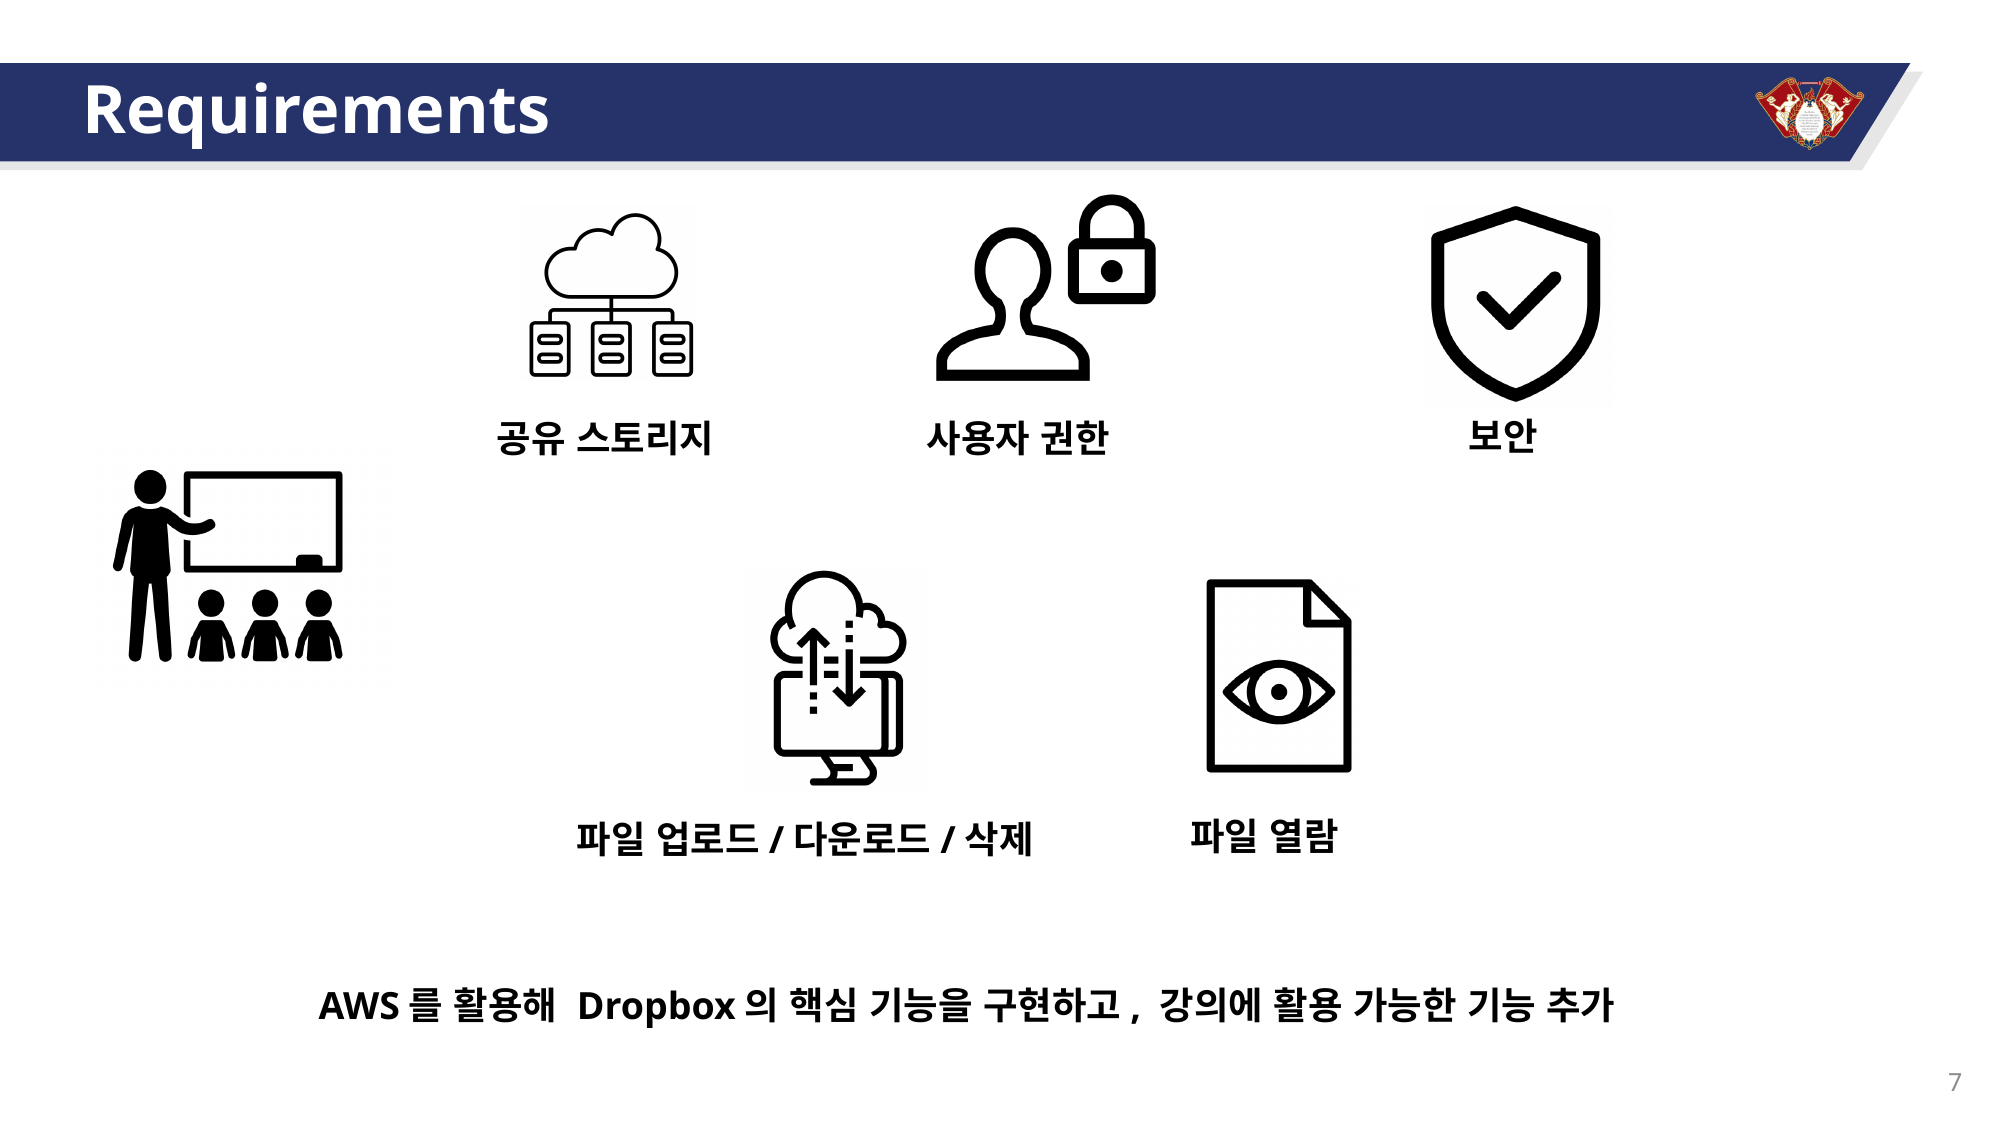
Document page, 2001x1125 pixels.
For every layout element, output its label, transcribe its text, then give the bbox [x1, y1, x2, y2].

text_box 보안 [1454, 408, 1582, 465]
text_box 파일 열람 [1175, 805, 1384, 866]
text_box 사용자 권한 [911, 407, 1153, 468]
picture [519, 205, 697, 381]
picture [741, 562, 933, 793]
text_box 공유 스토리지 [482, 407, 753, 468]
text_box AWS를 활용해 Dropbox의 핵심 기능을 구현하고, 강의에 활용 가능한 기능 추가 [303, 974, 1697, 1035]
picture [1749, 62, 1873, 167]
slide_number 7 [1908, 1053, 1978, 1114]
text_box 파일 업로드/다운로드/삭제 [562, 808, 1066, 869]
picture [1422, 204, 1613, 408]
picture [913, 180, 1175, 392]
picture [1200, 576, 1359, 778]
title Requirements [67, 74, 1203, 151]
picture [84, 435, 392, 690]
